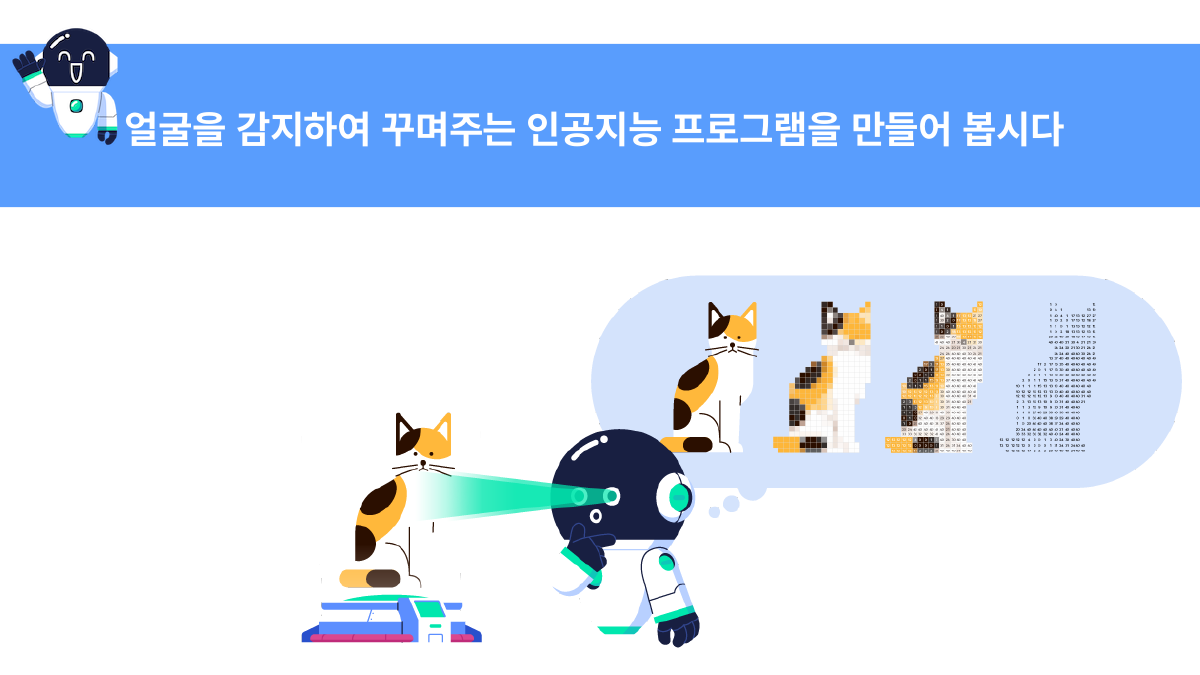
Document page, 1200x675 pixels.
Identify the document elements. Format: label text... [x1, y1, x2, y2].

text_box [0, 43, 1200, 208]
picture [0, 20, 130, 152]
picture [262, 260, 1200, 660]
text_box 얼굴을 감지하여 꾸며주는 인공지능 프로그램을 만들어 봅시다 [90, 76, 1110, 159]
